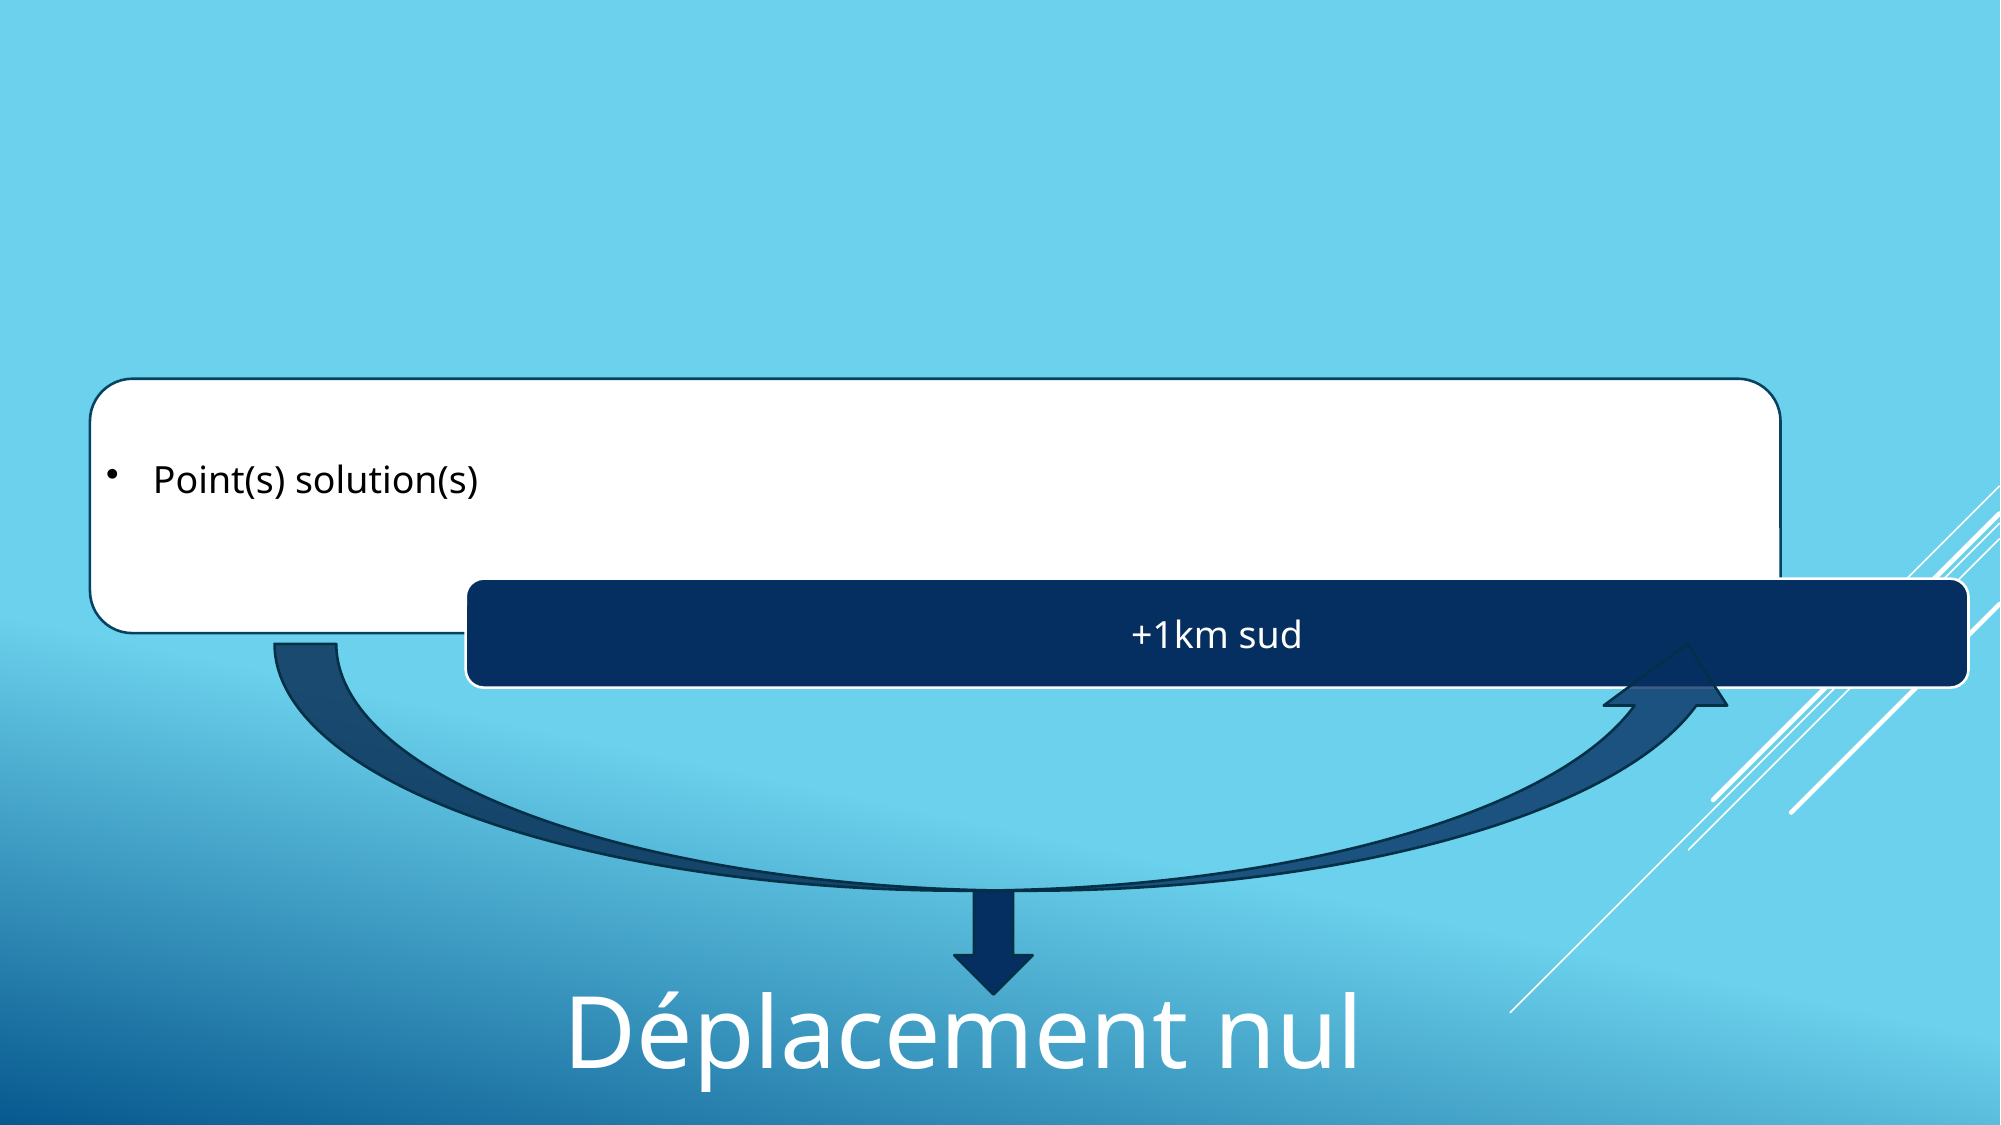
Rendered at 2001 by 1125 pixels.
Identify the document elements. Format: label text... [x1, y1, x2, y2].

text_box [1003, 688, 1729, 893]
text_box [89, 168, 1969, 688]
text_box Déplacement nul [549, 961, 1438, 1096]
text_box [953, 889, 1034, 996]
text_box [284, 688, 987, 893]
